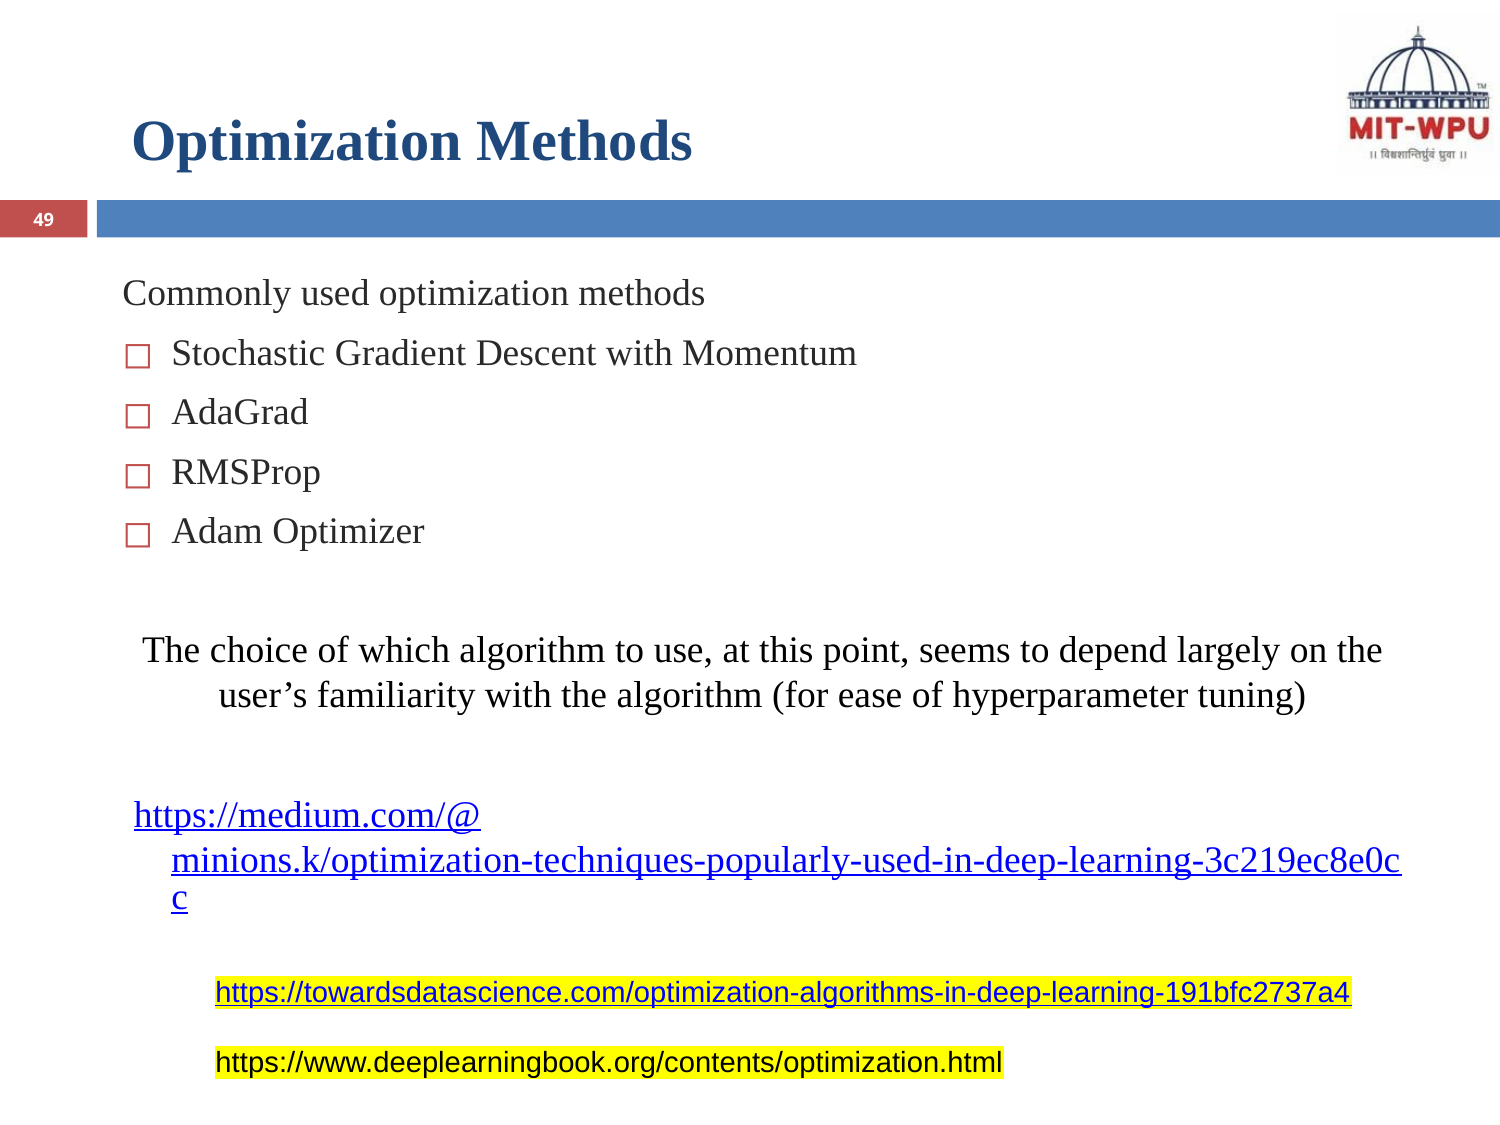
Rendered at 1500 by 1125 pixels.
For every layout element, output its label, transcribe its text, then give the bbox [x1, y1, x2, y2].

list Commonly used optimization methods Stochastic Gradient Descent with Momentum AdaGrad RMSProp Adam Optimizer The choice of which algorithm to use, at this point, seems to depend largely on the user’s familiarity with the algorithm (for ease of hyperparameter tuning) https://medium.com/@minions.k/optimization-techniques-popularly-used-in-deep-learning-3c219ec8e0cc [81, 260, 1419, 1023]
slide_number 49 [0, 200, 88, 241]
text_box https://towardsdatascience.com/optimization-algorithms-in-deep-learning-191bfc2737a4 https://www.deeplearningbook.org/contents/optimization.html [200, 966, 1438, 1122]
title Optimization Methods [116, 86, 1454, 185]
picture [1337, 12, 1500, 175]
